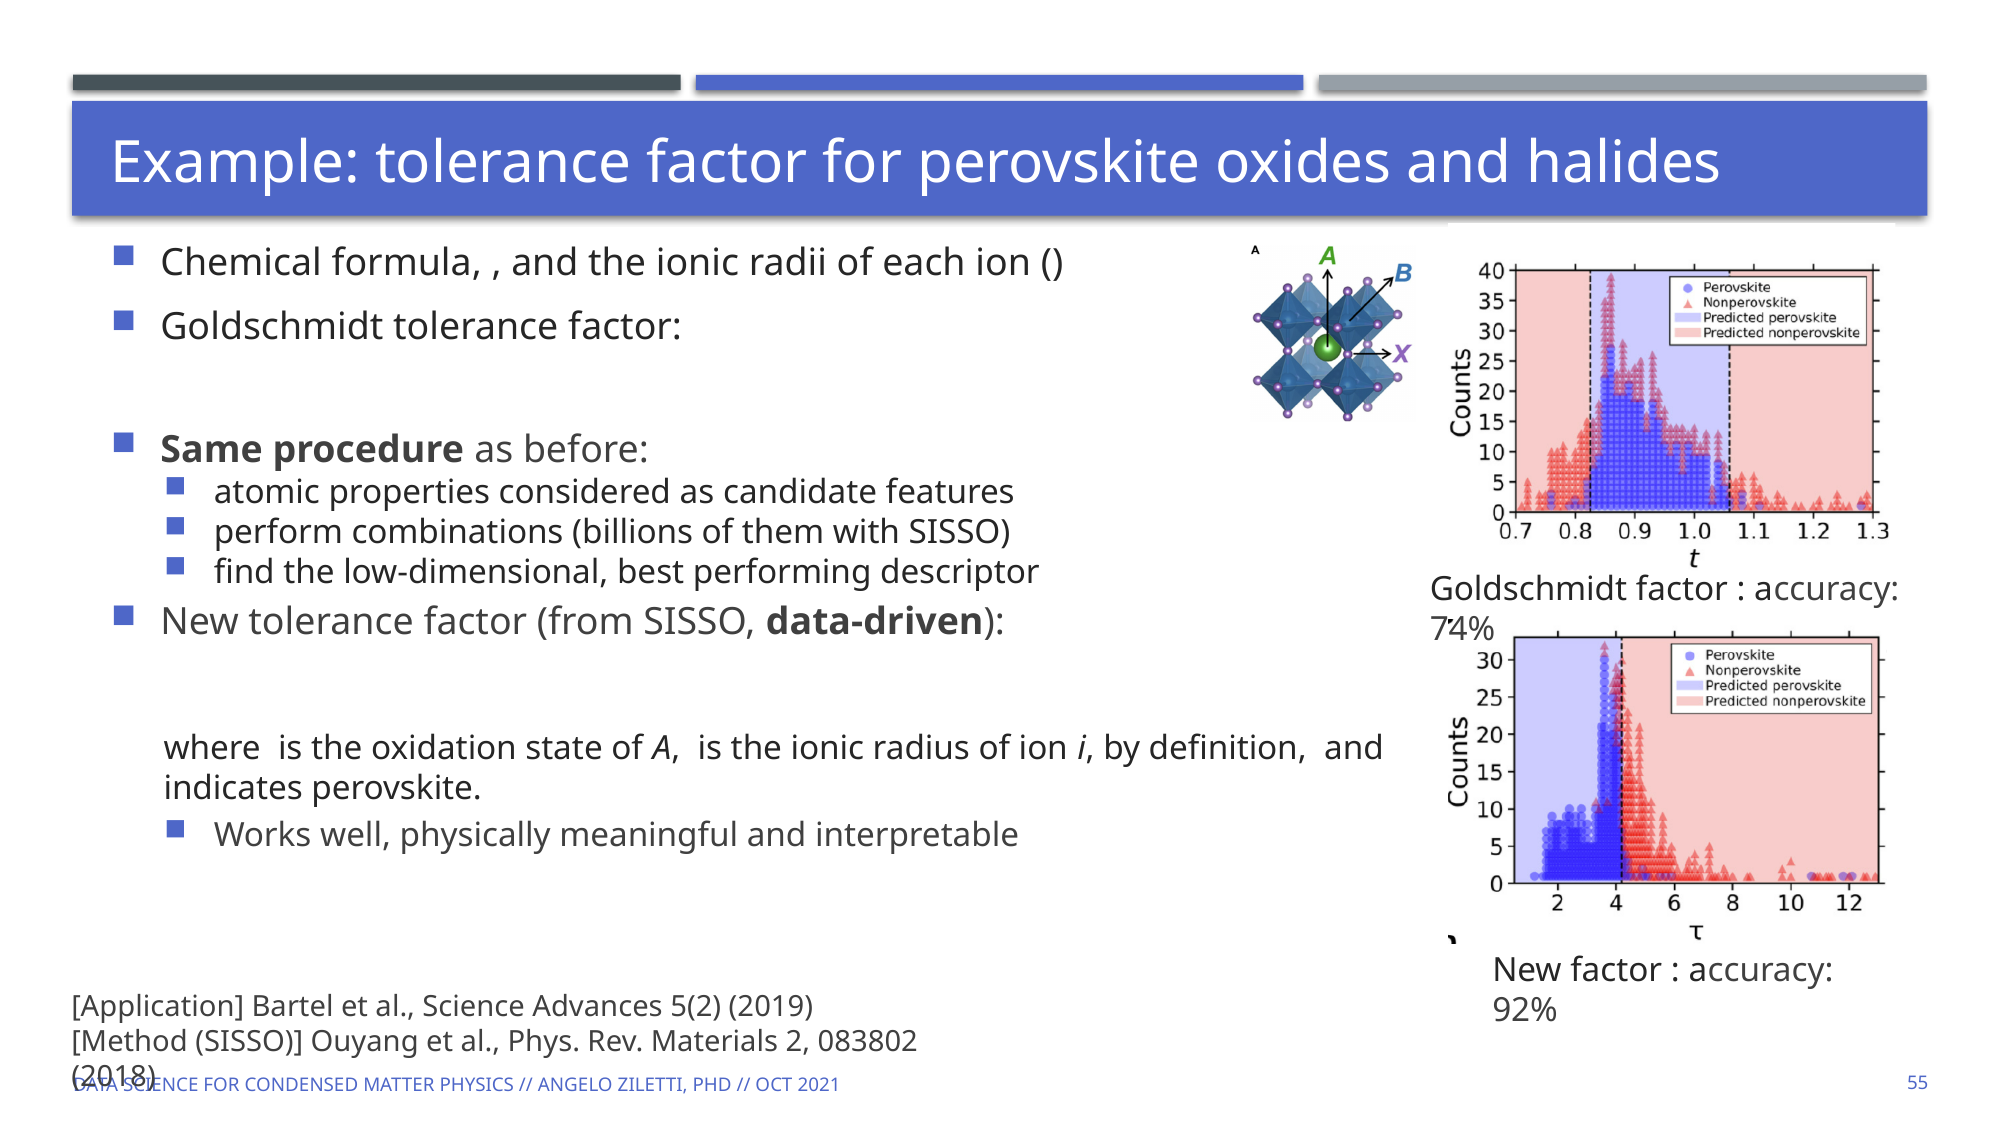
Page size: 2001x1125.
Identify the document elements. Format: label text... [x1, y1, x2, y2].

slide_number 55 [1770, 1053, 1944, 1114]
picture [1447, 619, 1906, 947]
picture [1250, 245, 1416, 422]
title Example: tolerance factor for perovskite oxides and halides [95, 115, 1905, 203]
footer Data Science for Condensed Matter Physics // Angelo Ziletti, PhD // Oct 2021 [58, 1053, 1177, 1114]
picture [1447, 222, 1896, 575]
text_box [Application] Bartel et al., Science Advances 5(2) (2019) [Method (SISSO)] Ouyang et al., Phys. Rev. Materials 2, 083802 (2018) [56, 980, 968, 1100]
